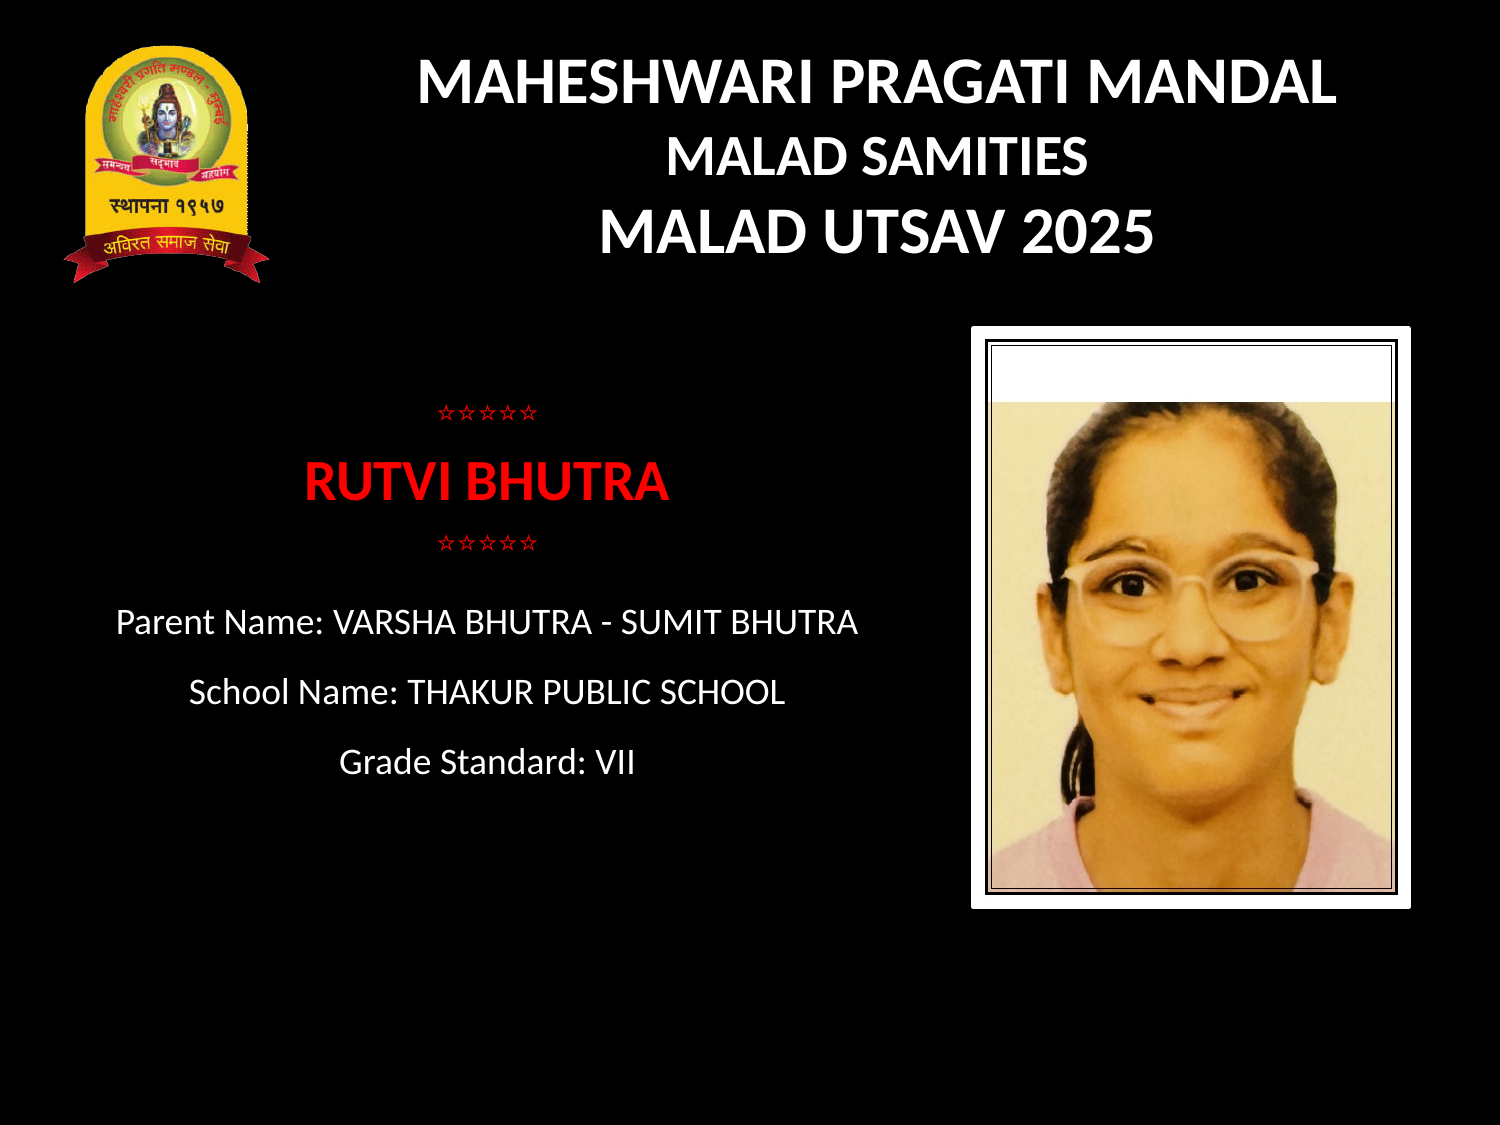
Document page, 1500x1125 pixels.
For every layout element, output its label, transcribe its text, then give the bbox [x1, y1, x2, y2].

picture [974, 329, 1408, 907]
text_box ⭐⭐⭐⭐⭐ RUTVI BHUTRA ⭐⭐⭐⭐⭐ Parent Name: VARSHA BHUTRA - SUMIT BHUTRA School Name: THAKUR PUBLIC SCHOOL Grade Standard: VII [74, 386, 900, 790]
text_box MAHESHWARI PRAGATI MANDAL MALAD SAMITIES MALAD UTSAV 2025 [401, 29, 1354, 275]
picture [29, 29, 297, 301]
